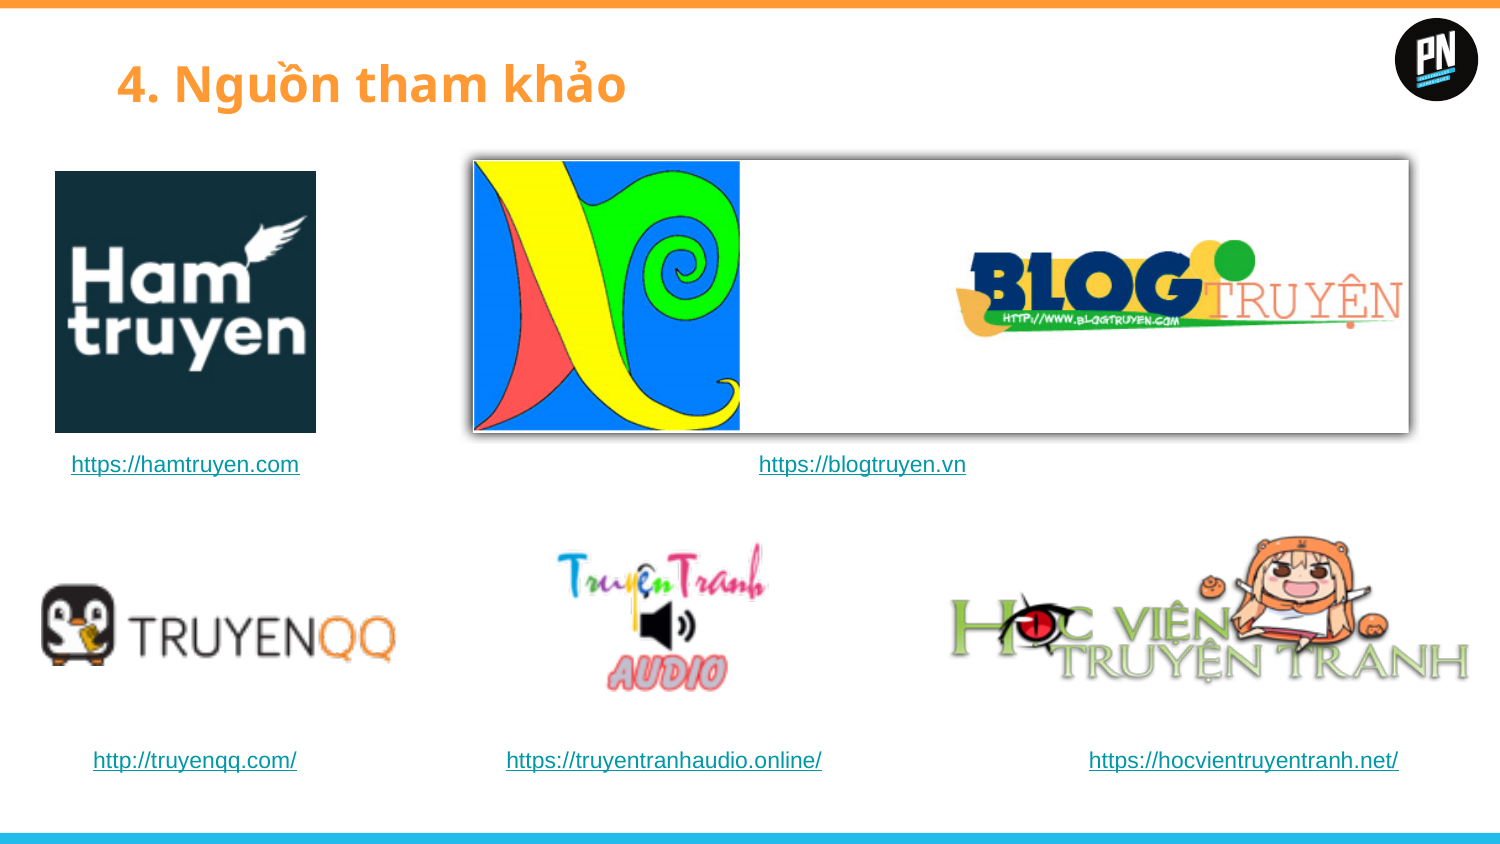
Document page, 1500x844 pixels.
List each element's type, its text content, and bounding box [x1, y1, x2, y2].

picture [945, 534, 1472, 688]
picture [41, 582, 398, 666]
text_box https://truyentranhaudio.online/ [485, 738, 844, 781]
picture [55, 171, 316, 433]
text_box http://truyenqq.com/ [41, 738, 349, 781]
picture [555, 527, 774, 720]
text_box https://hocvientruyentranh.net/ [1015, 738, 1472, 781]
title 4. Nguồn tham khảo [103, 45, 1397, 147]
picture [472, 159, 1409, 433]
picture [1394, 17, 1479, 102]
text_box https://blogtruyen.vn [709, 442, 1016, 485]
text_box https://hamtruyen.com [32, 442, 339, 485]
